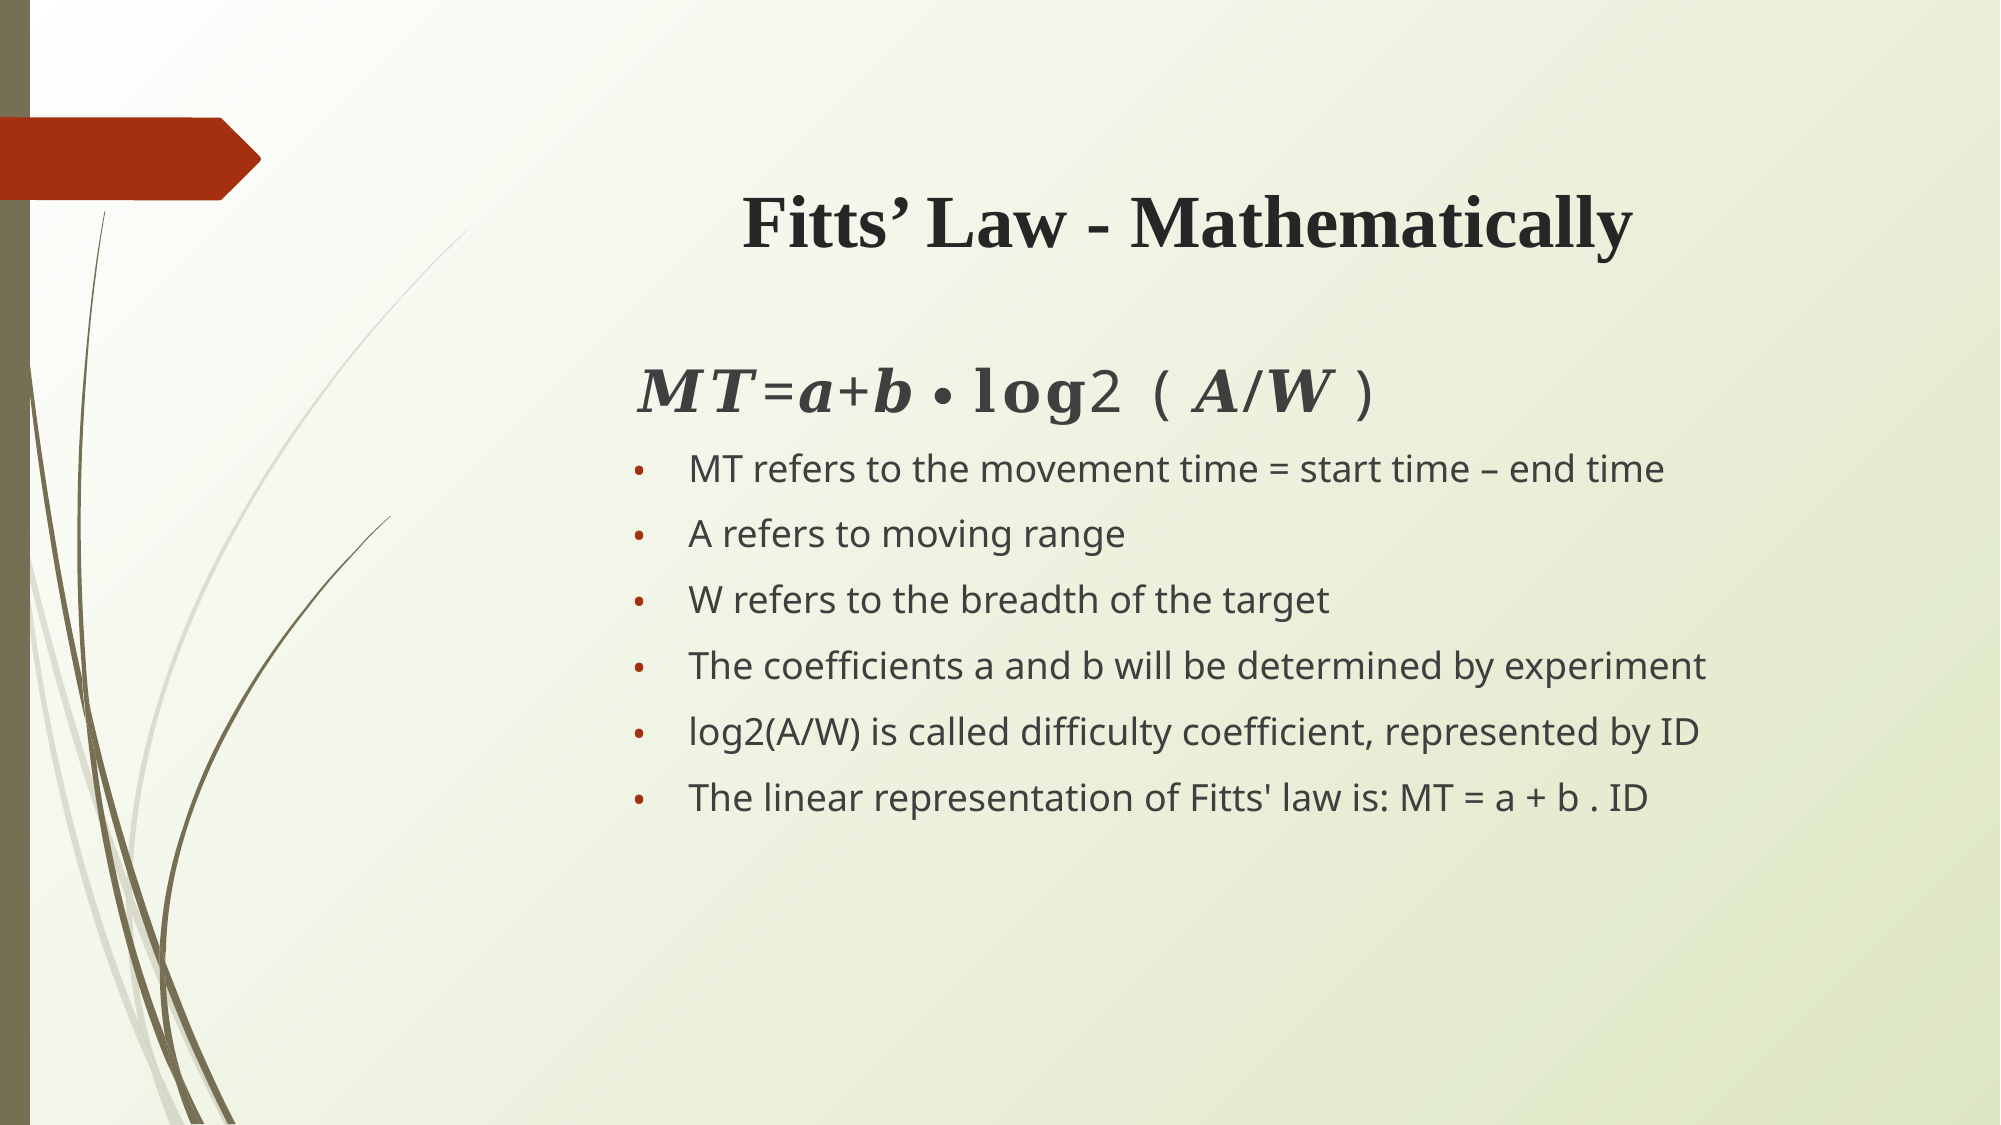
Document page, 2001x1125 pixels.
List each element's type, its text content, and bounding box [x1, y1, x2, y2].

list 𝑴𝑻=𝒂+𝒃 ∙ 𝐥𝐨𝐠2 ( 𝑨/𝑾 ) MT refers to the movement time = start time – end time A refers to moving range W refers to the breadth of the target The coefficients a and b will be determined by experiment log2(A/W) is called difficulty coefficient, represented by ID The linear representation of Fitts' law is: MT = a + b . ID [598, 338, 1779, 959]
title Fitts’ Law - Mathematically [625, 165, 1752, 263]
